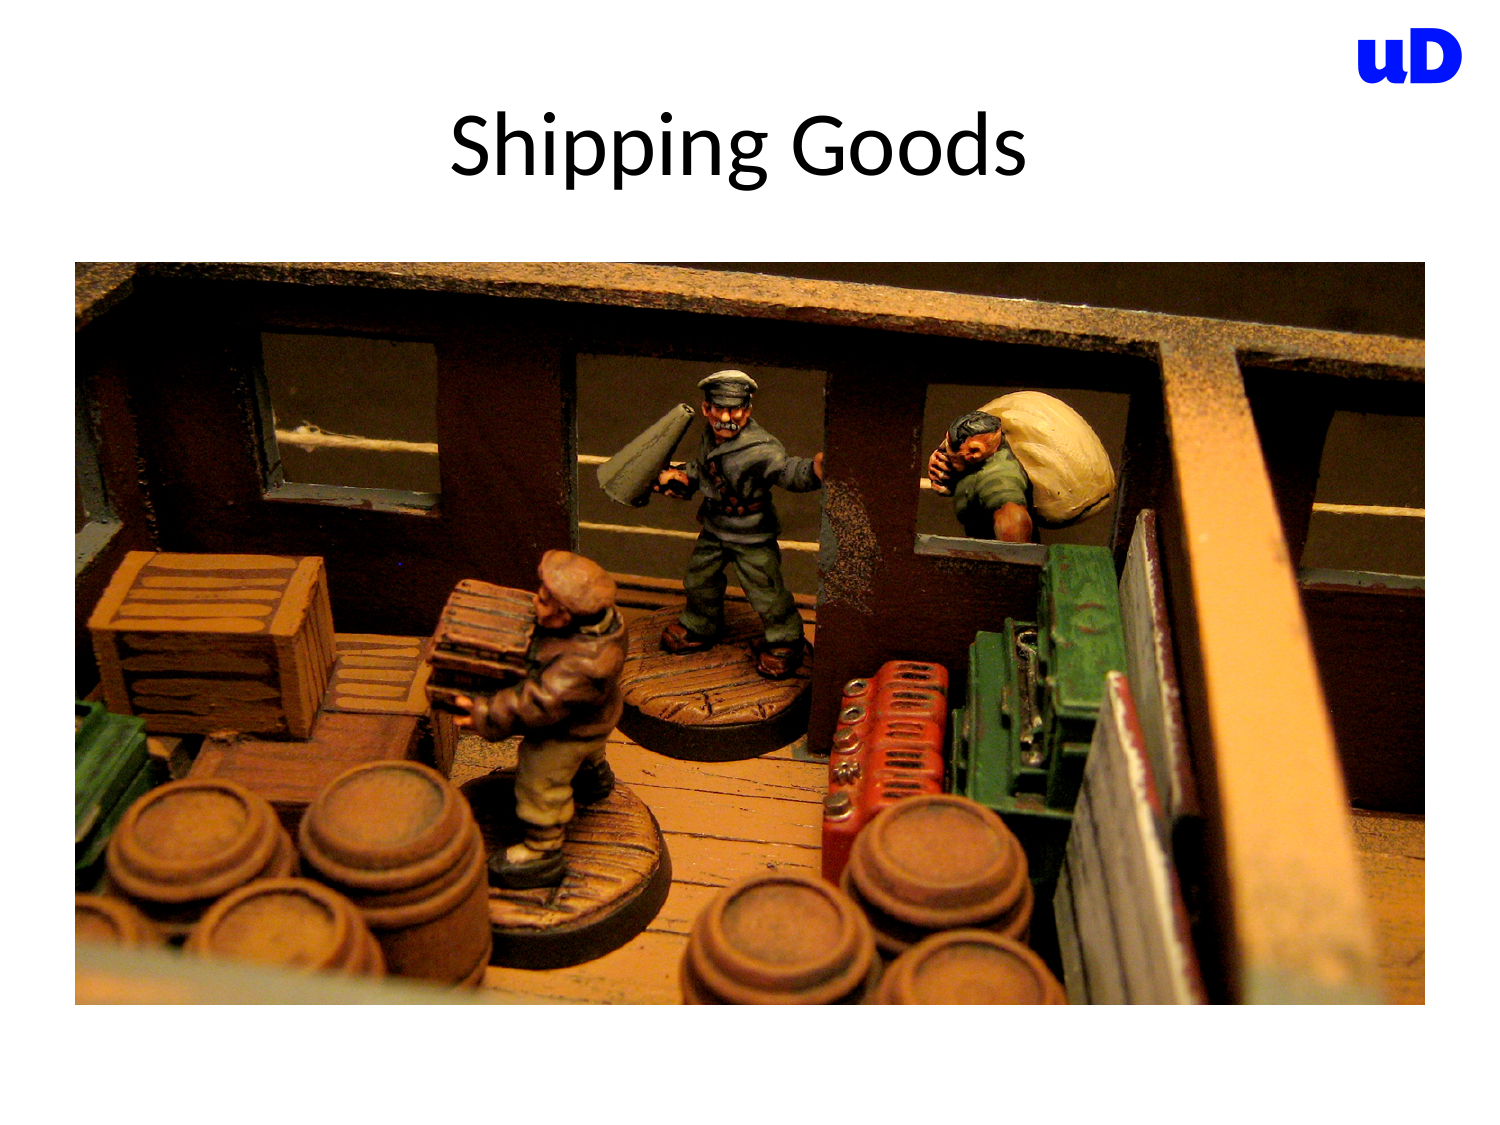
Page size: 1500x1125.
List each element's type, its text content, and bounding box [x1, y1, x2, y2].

title Shipping Goods [75, 45, 1425, 233]
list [74, 262, 1426, 1006]
picture [1321, 0, 1500, 112]
